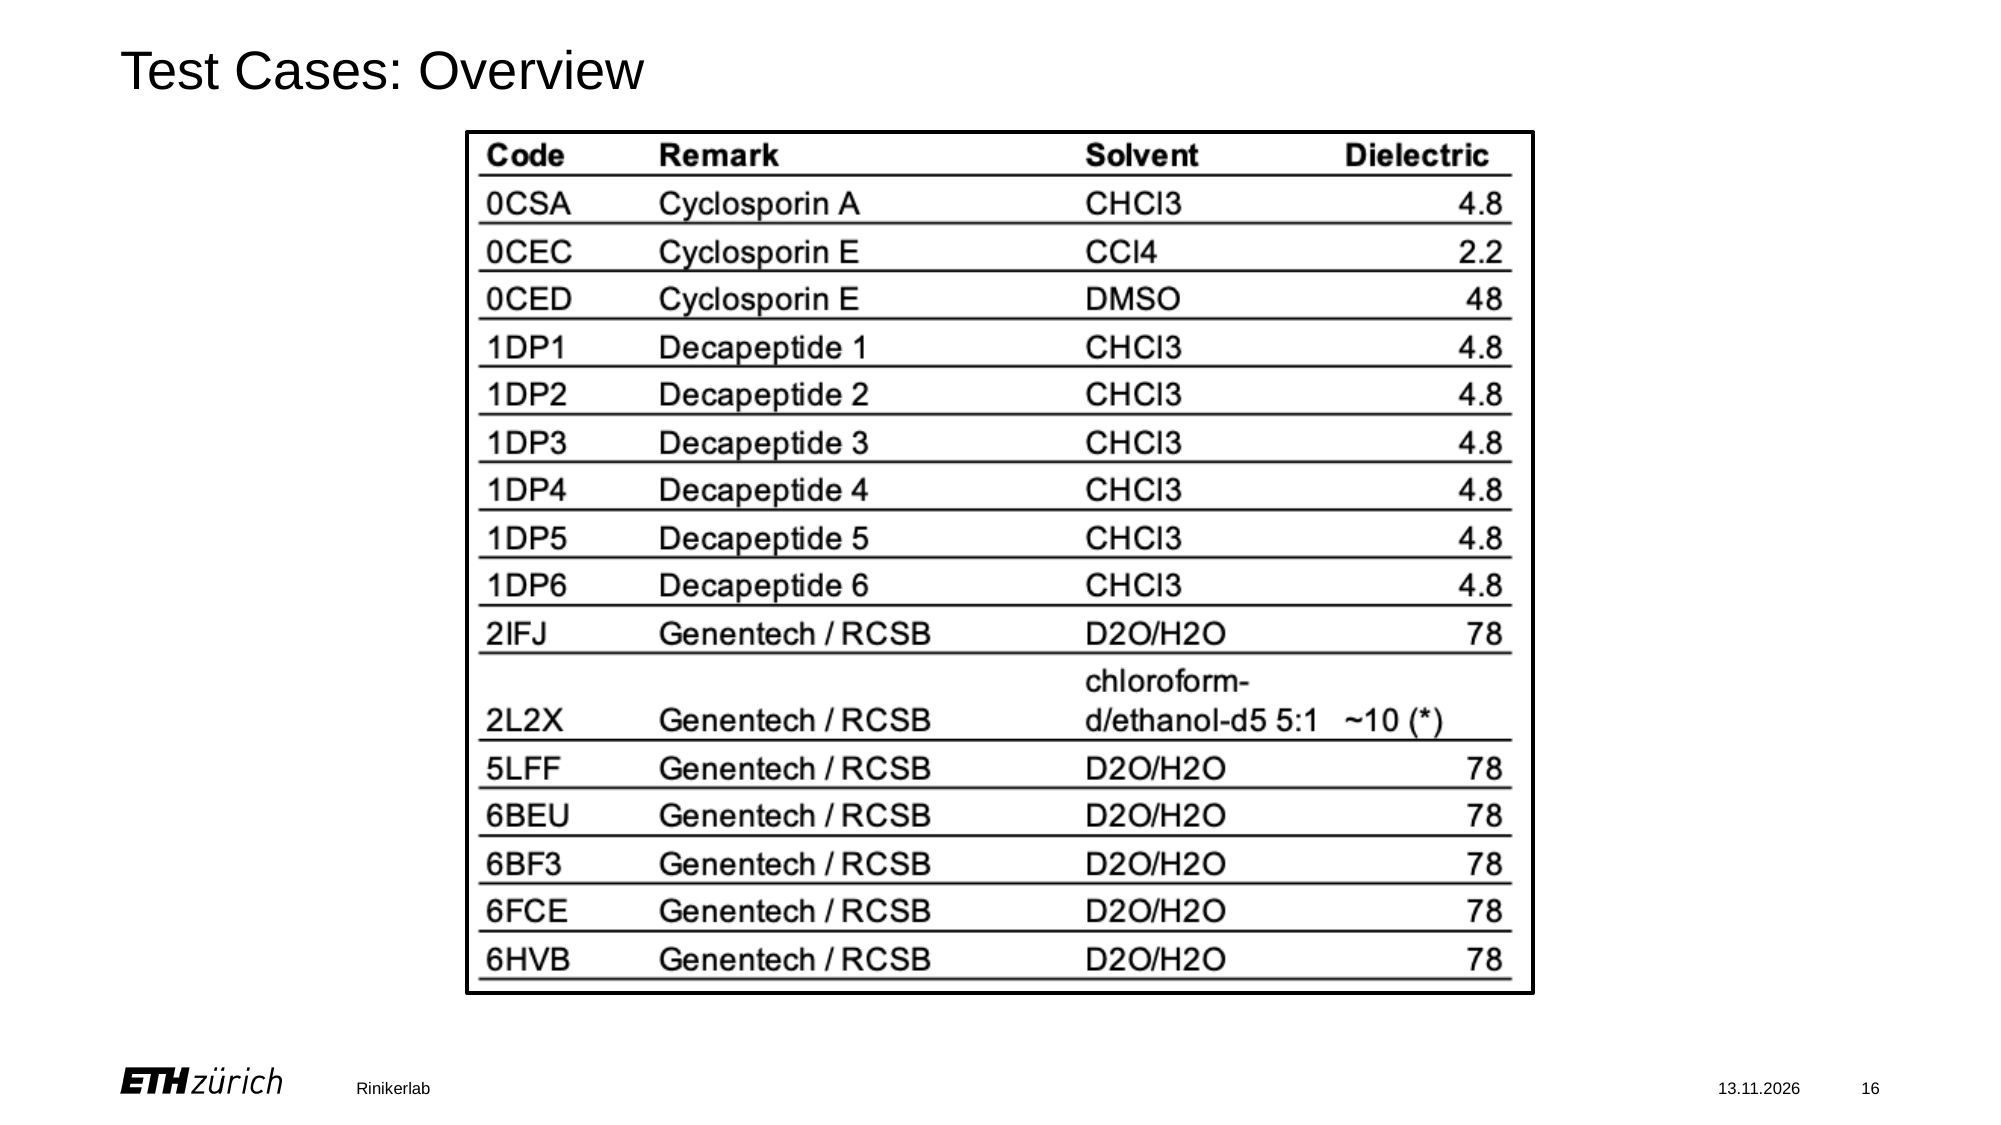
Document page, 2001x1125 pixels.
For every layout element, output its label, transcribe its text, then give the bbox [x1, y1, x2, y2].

footer Rinikerlab [356, 1069, 1243, 1106]
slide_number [1718, 1069, 1819, 1106]
slide_number 16 [1827, 1069, 1880, 1106]
title Test Cases: Overview [120, 42, 1880, 191]
picture [469, 133, 1531, 992]
picture [120, 1067, 282, 1094]
